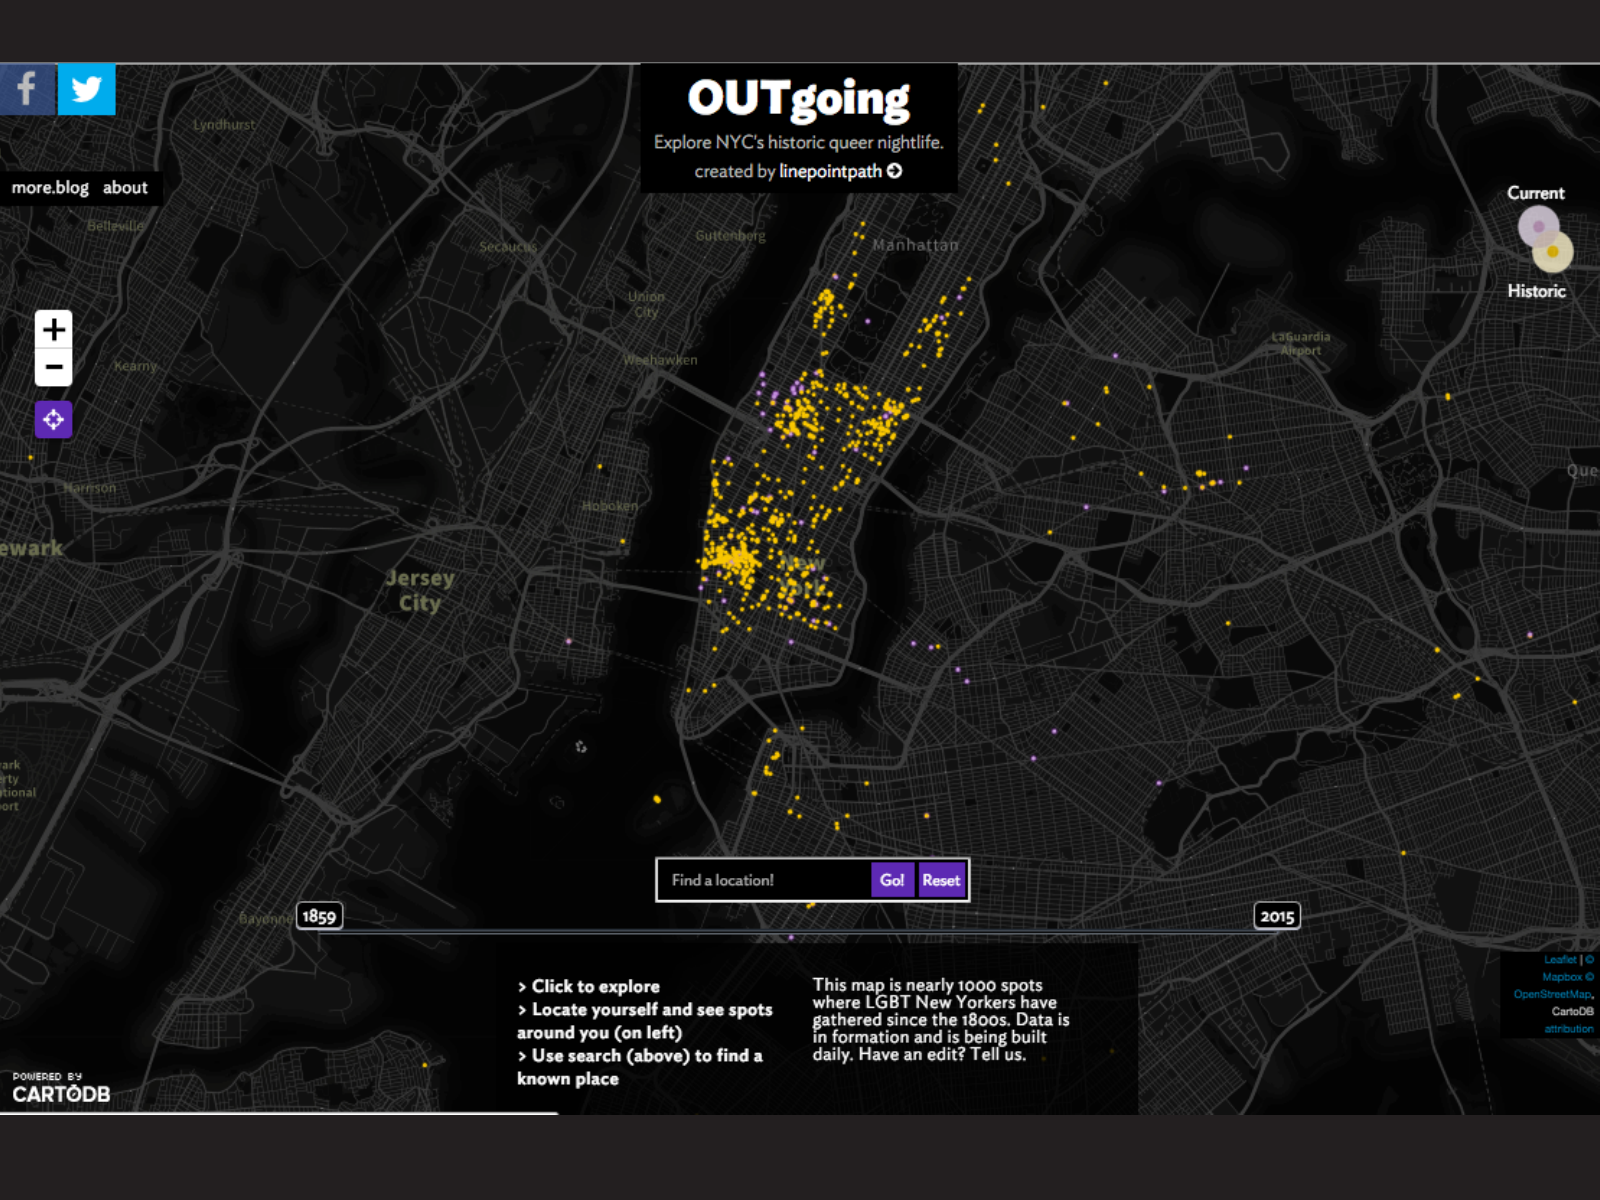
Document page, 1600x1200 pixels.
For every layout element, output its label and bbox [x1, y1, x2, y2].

picture [0, 62, 1600, 1115]
